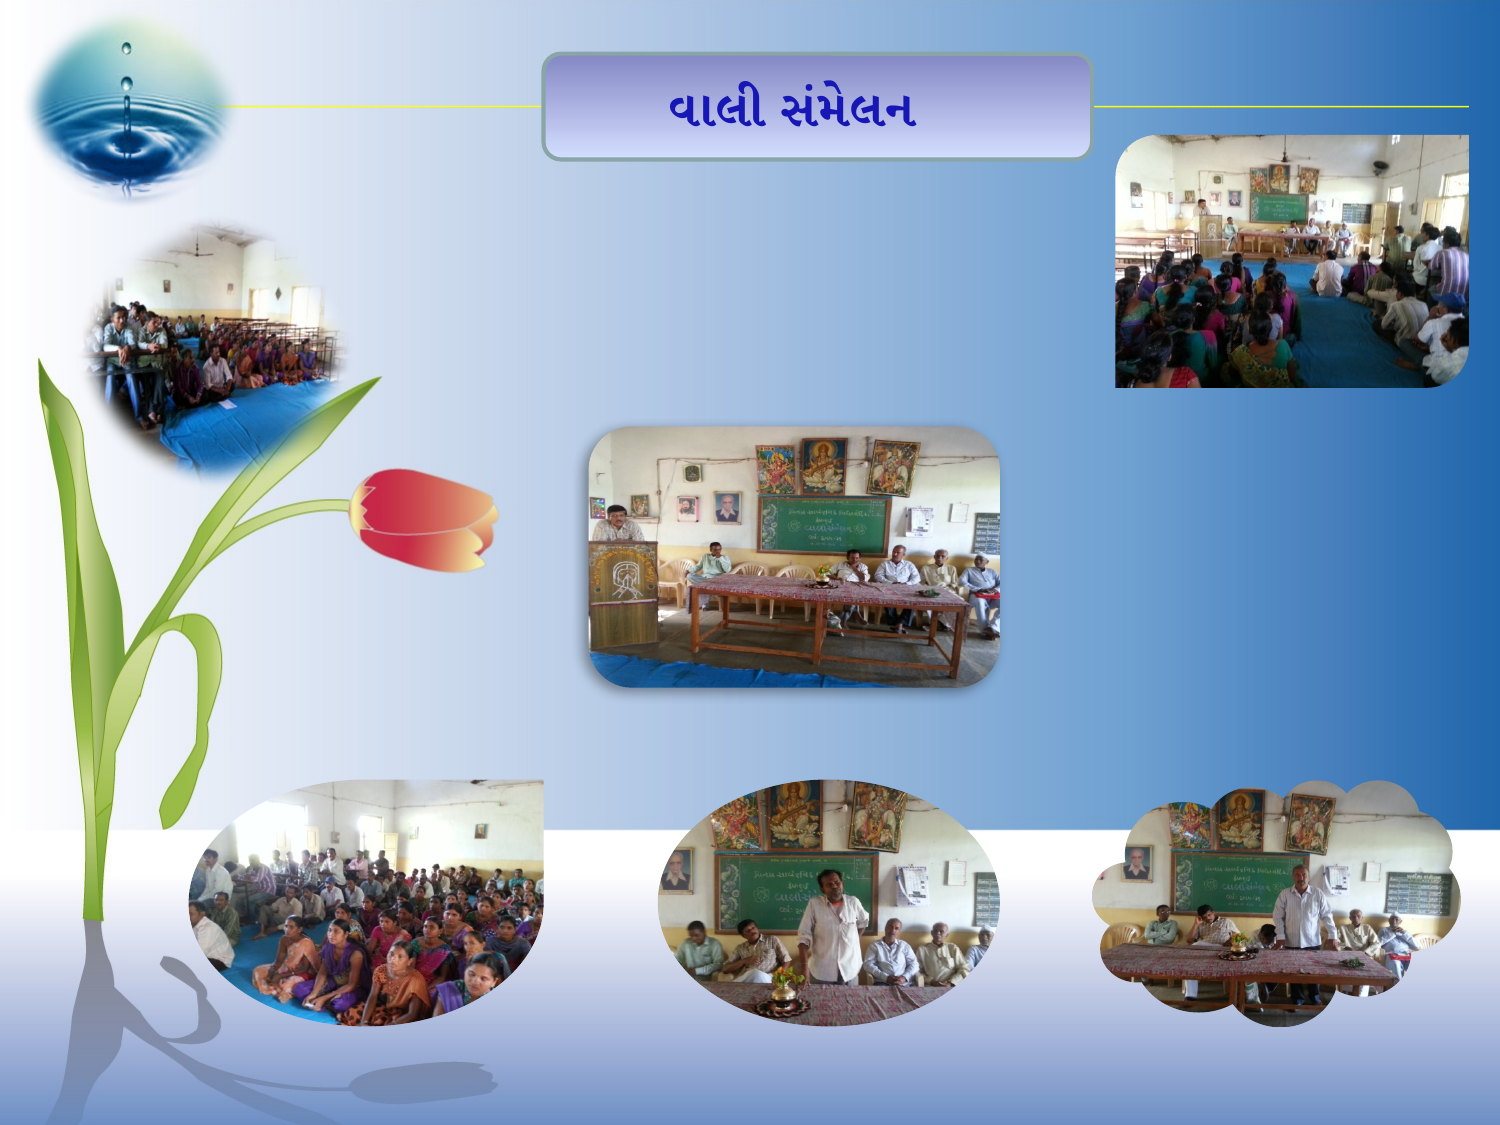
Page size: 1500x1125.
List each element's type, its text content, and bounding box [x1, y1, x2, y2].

picture [0, 0, 1500, 1125]
text_box વાલી સંમેલન [541, 116, 1095, 162]
text_box વાલી સંમેલન [541, 51, 1095, 104]
